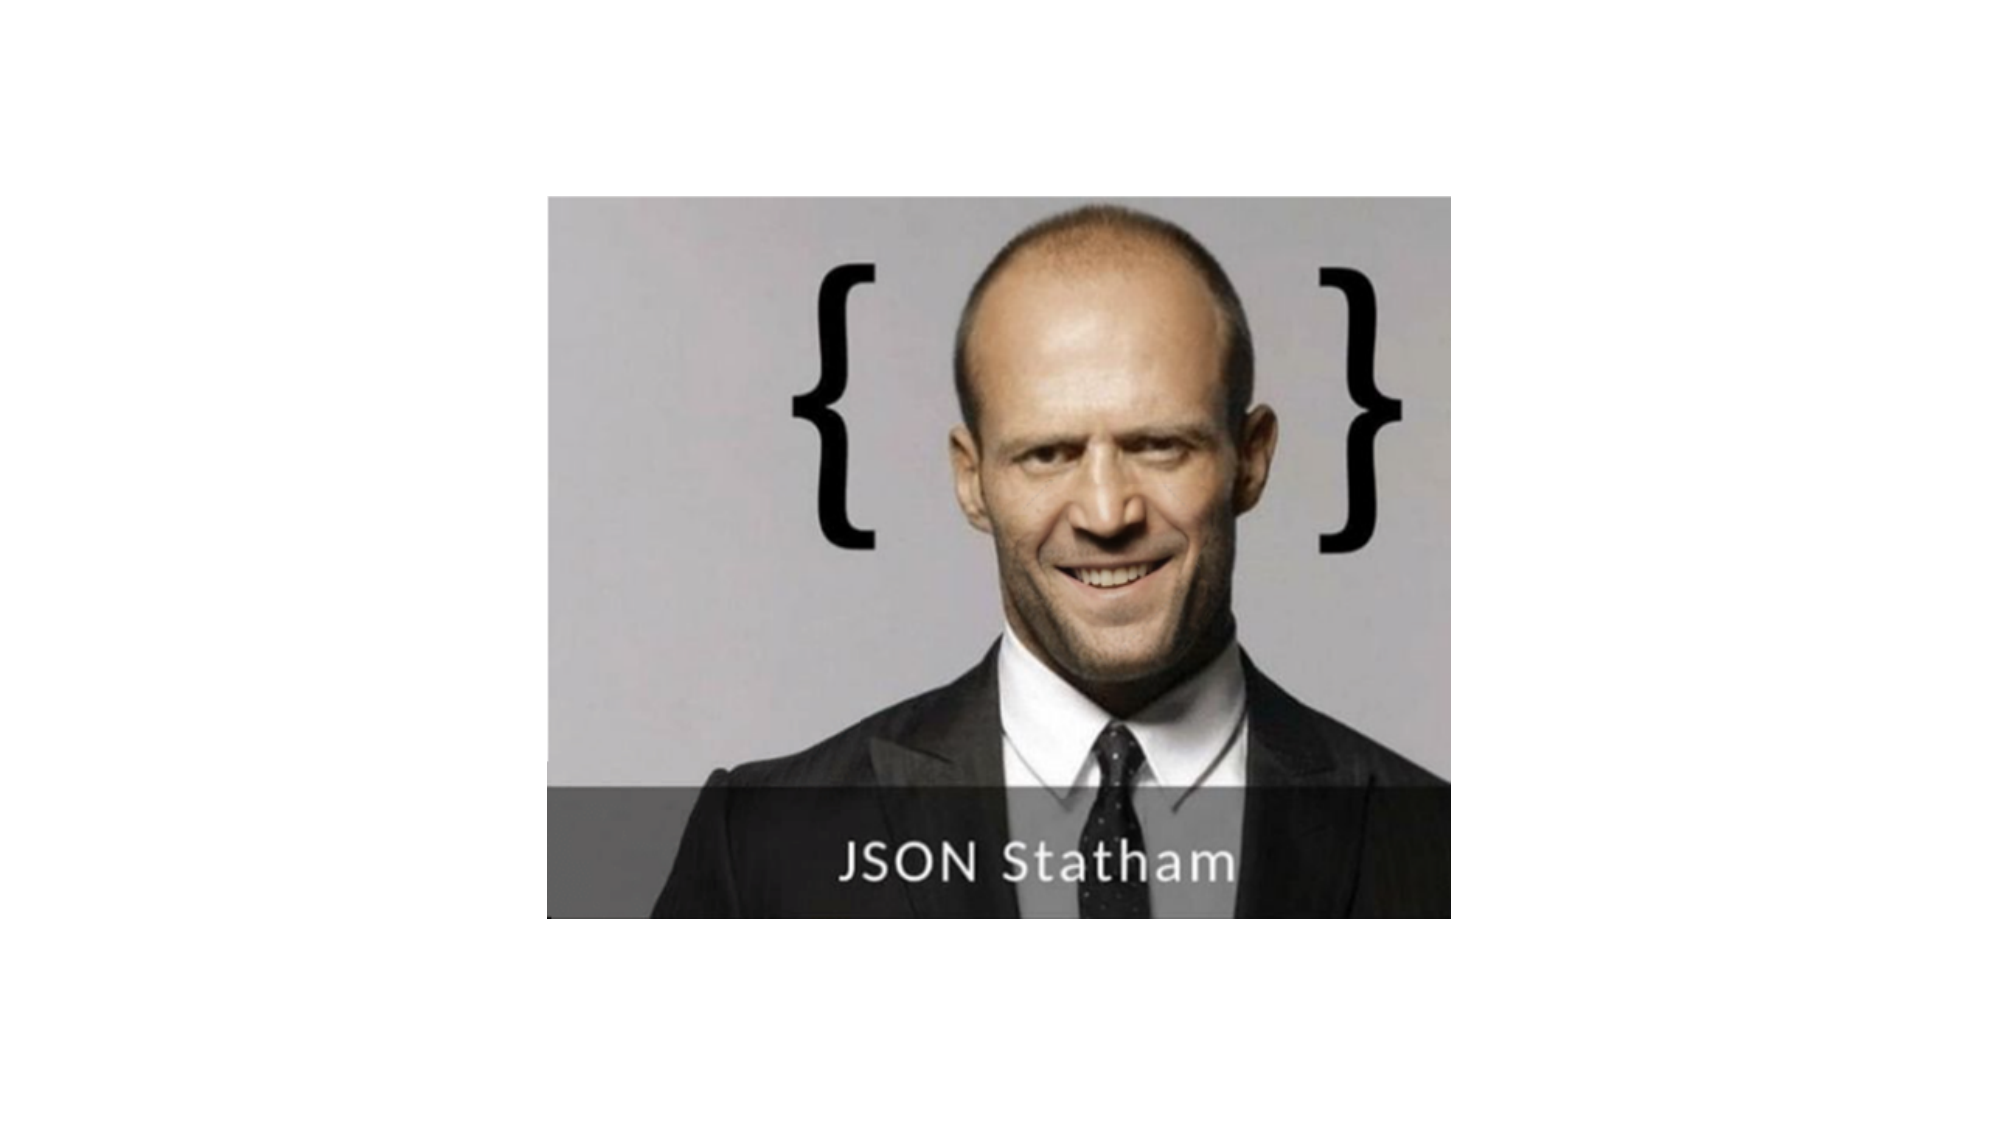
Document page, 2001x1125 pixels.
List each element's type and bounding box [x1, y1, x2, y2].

picture [547, 196, 1451, 919]
